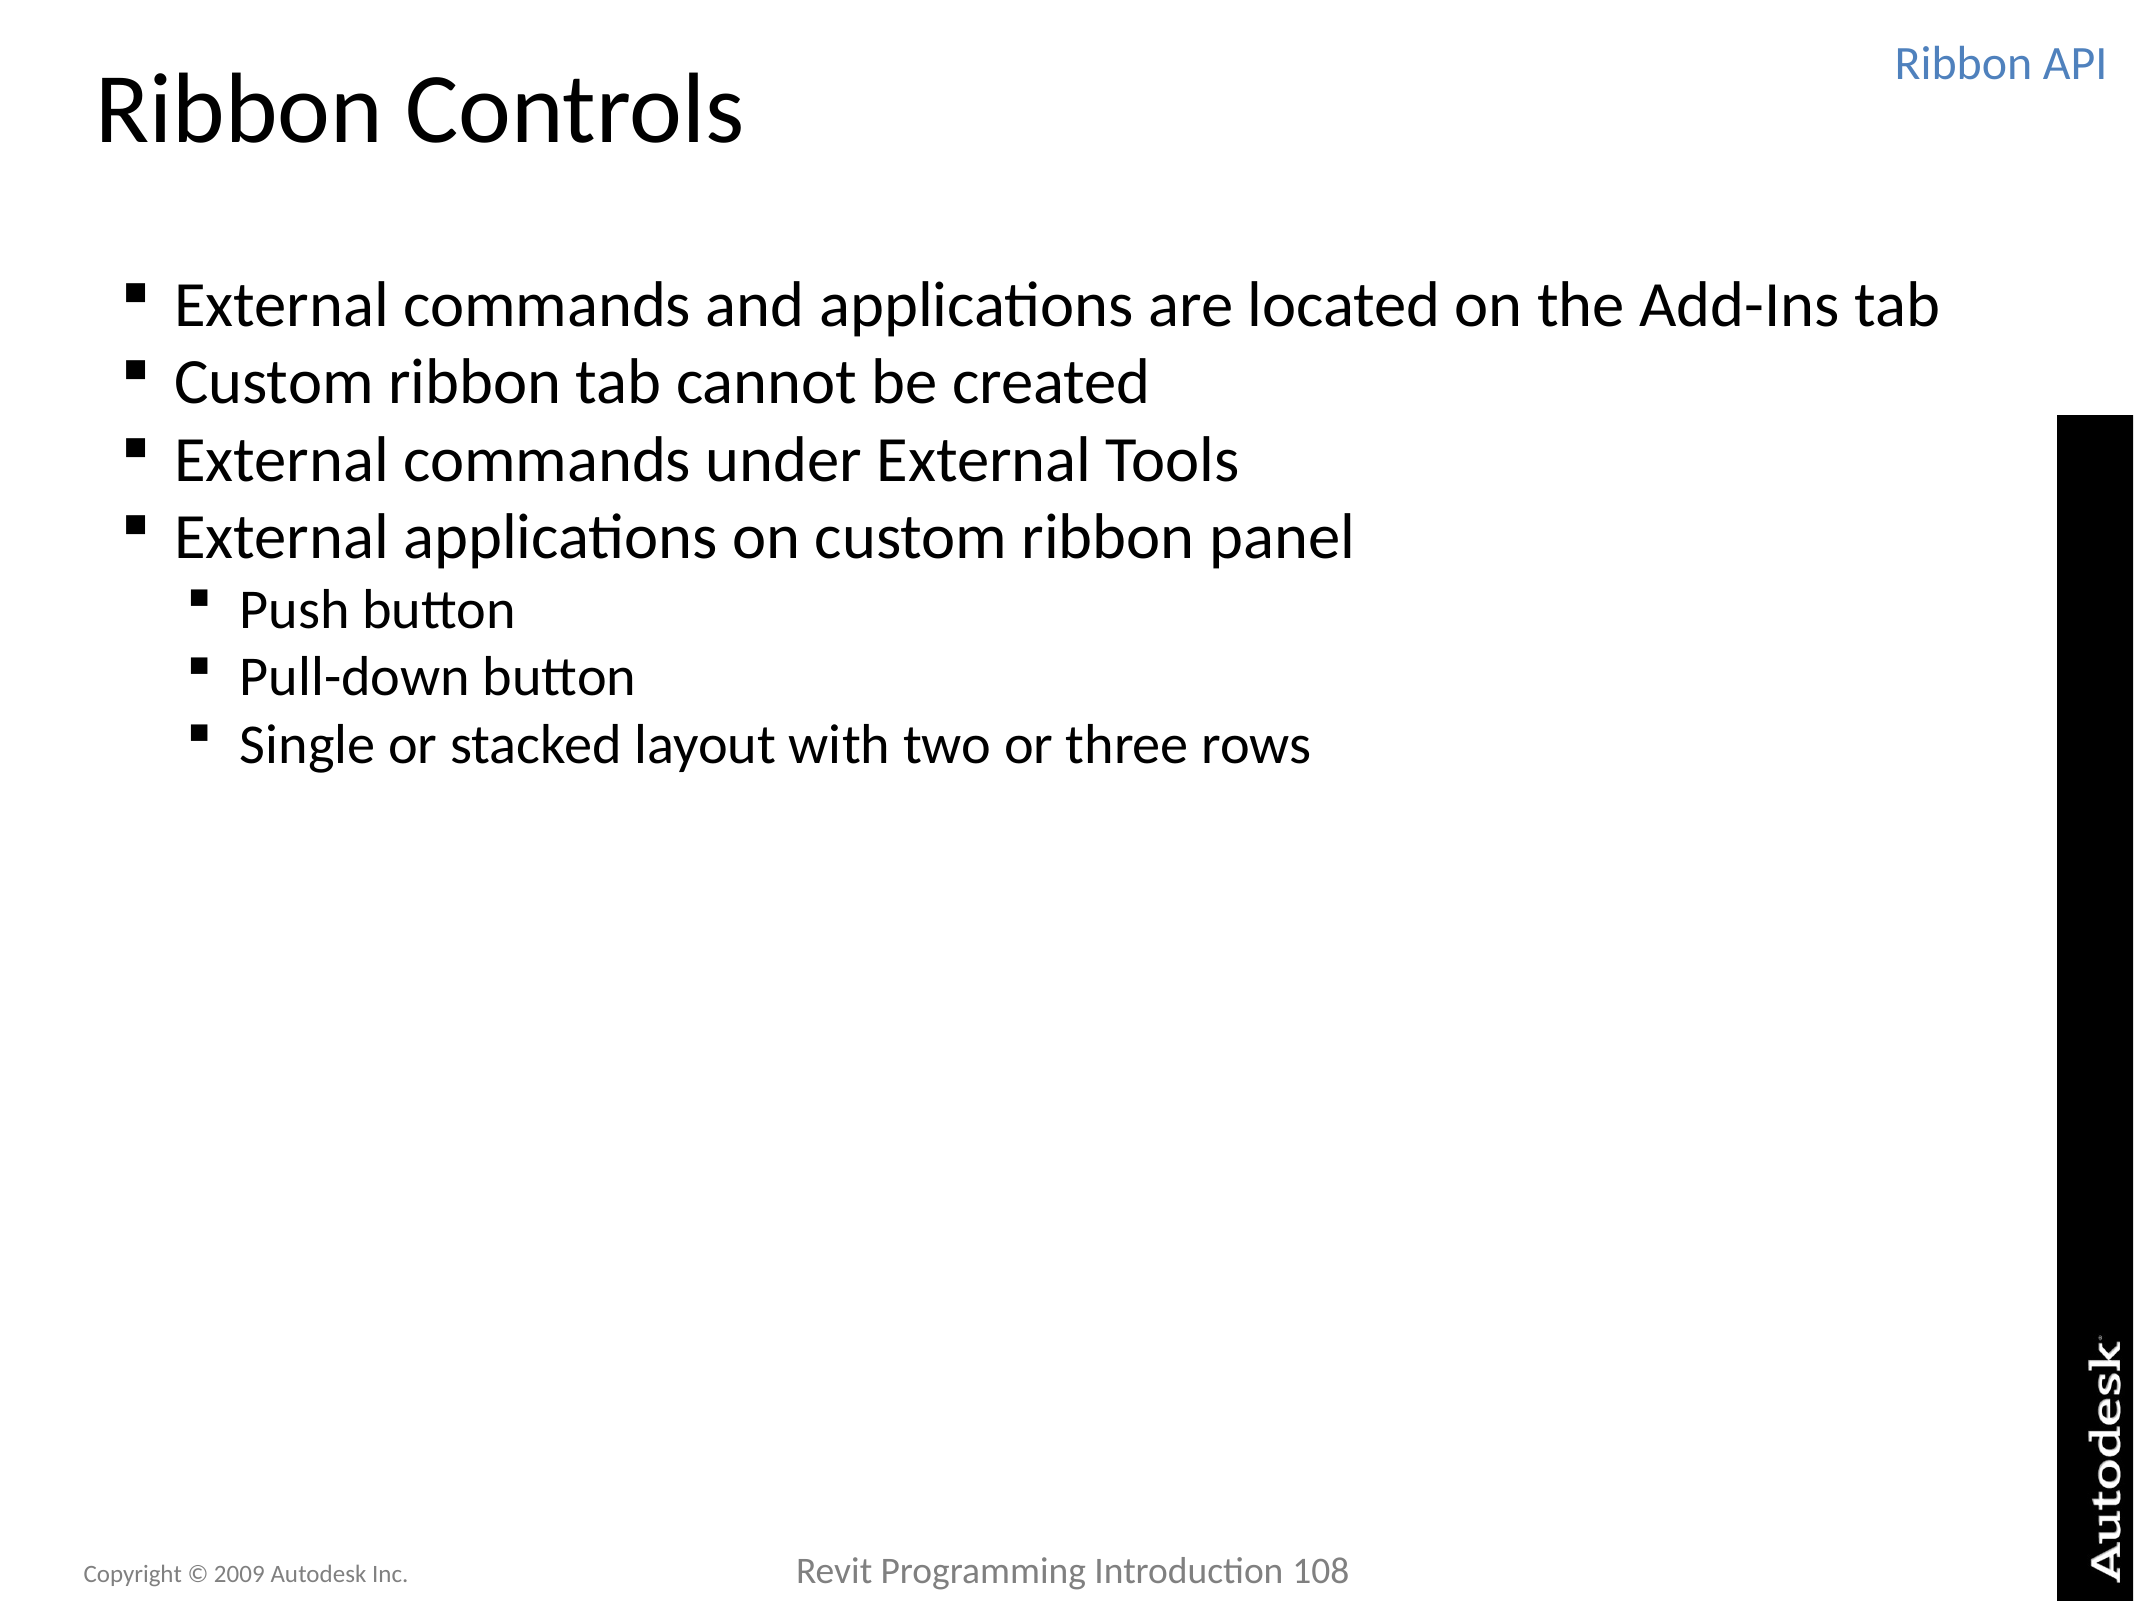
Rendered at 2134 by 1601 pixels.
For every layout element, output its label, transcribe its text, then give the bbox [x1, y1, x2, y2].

title Ribbon Controls [74, 31, 1924, 196]
list External commands and applications are located on the Add-Ins tab Custom ribbon tab cannot be created External commands under External Tools External applications on custom ribbon panel Push button Pull-down button Single or stacked layout with two or three rows [72, 251, 2019, 1106]
text_box Ribbon API [1738, 31, 2108, 90]
picture [2057, 415, 2134, 1601]
